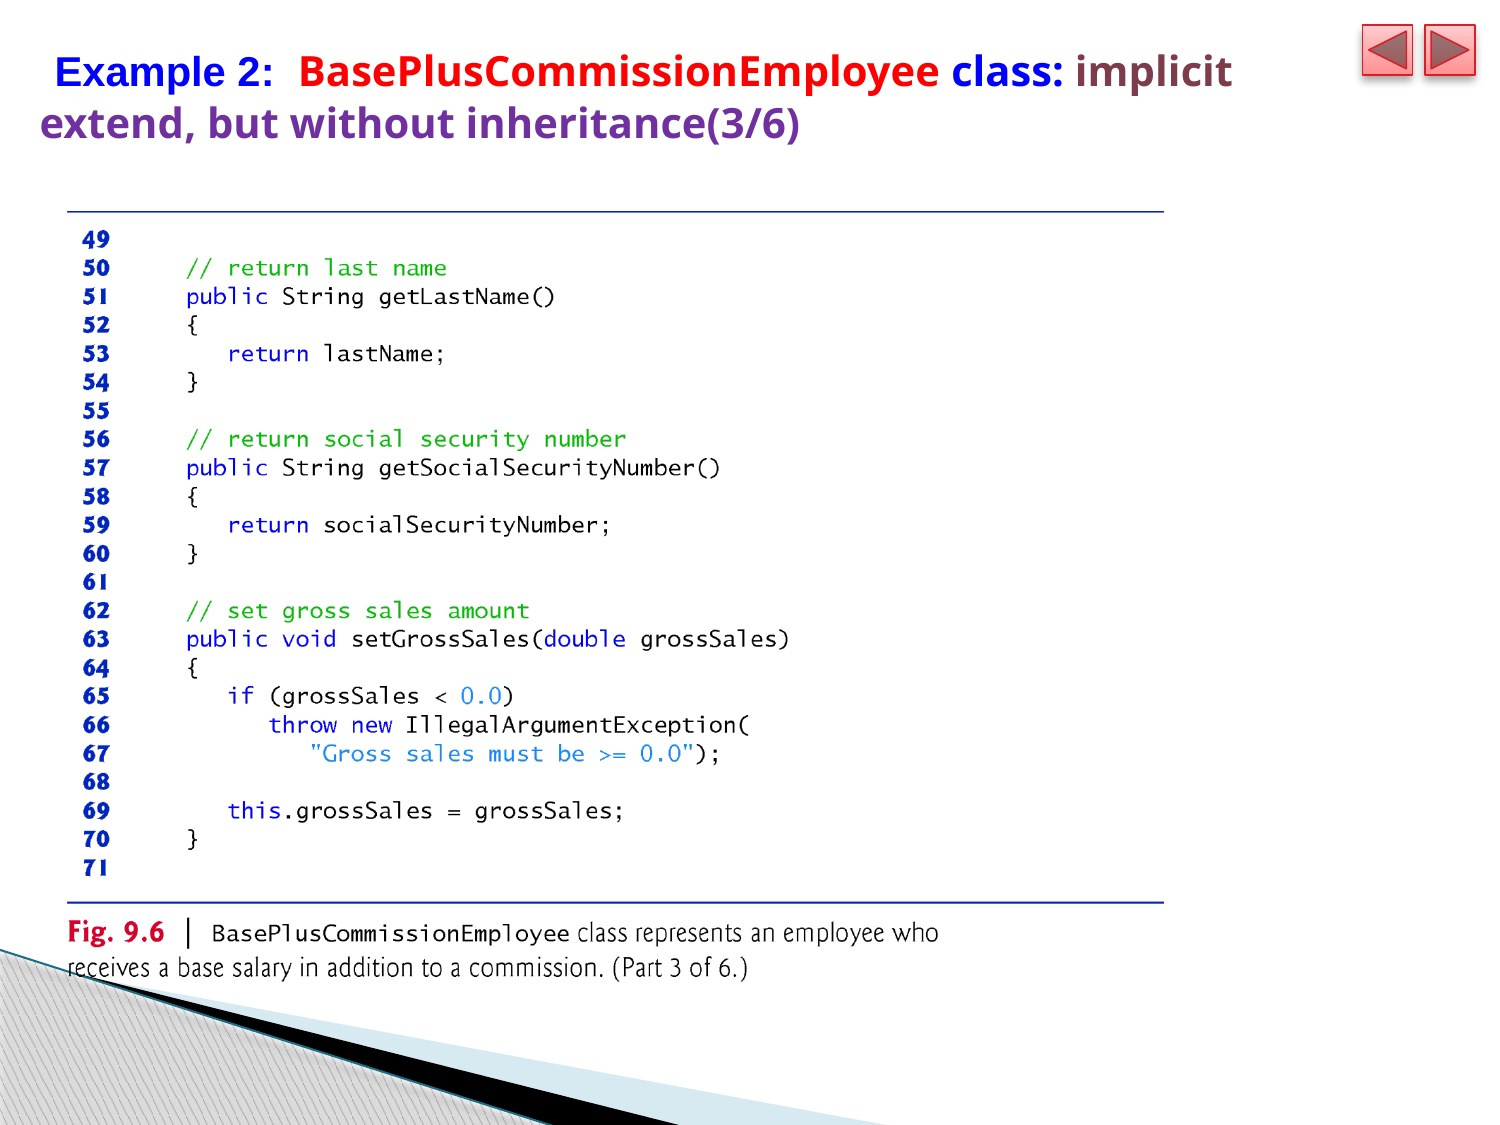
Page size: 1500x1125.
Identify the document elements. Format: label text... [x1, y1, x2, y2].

picture [24, 160, 1463, 1034]
text_box Example 2: BasePlusCommissionEmployee class: implicit extend, but without inheritance(3/6) [24, 24, 1300, 155]
